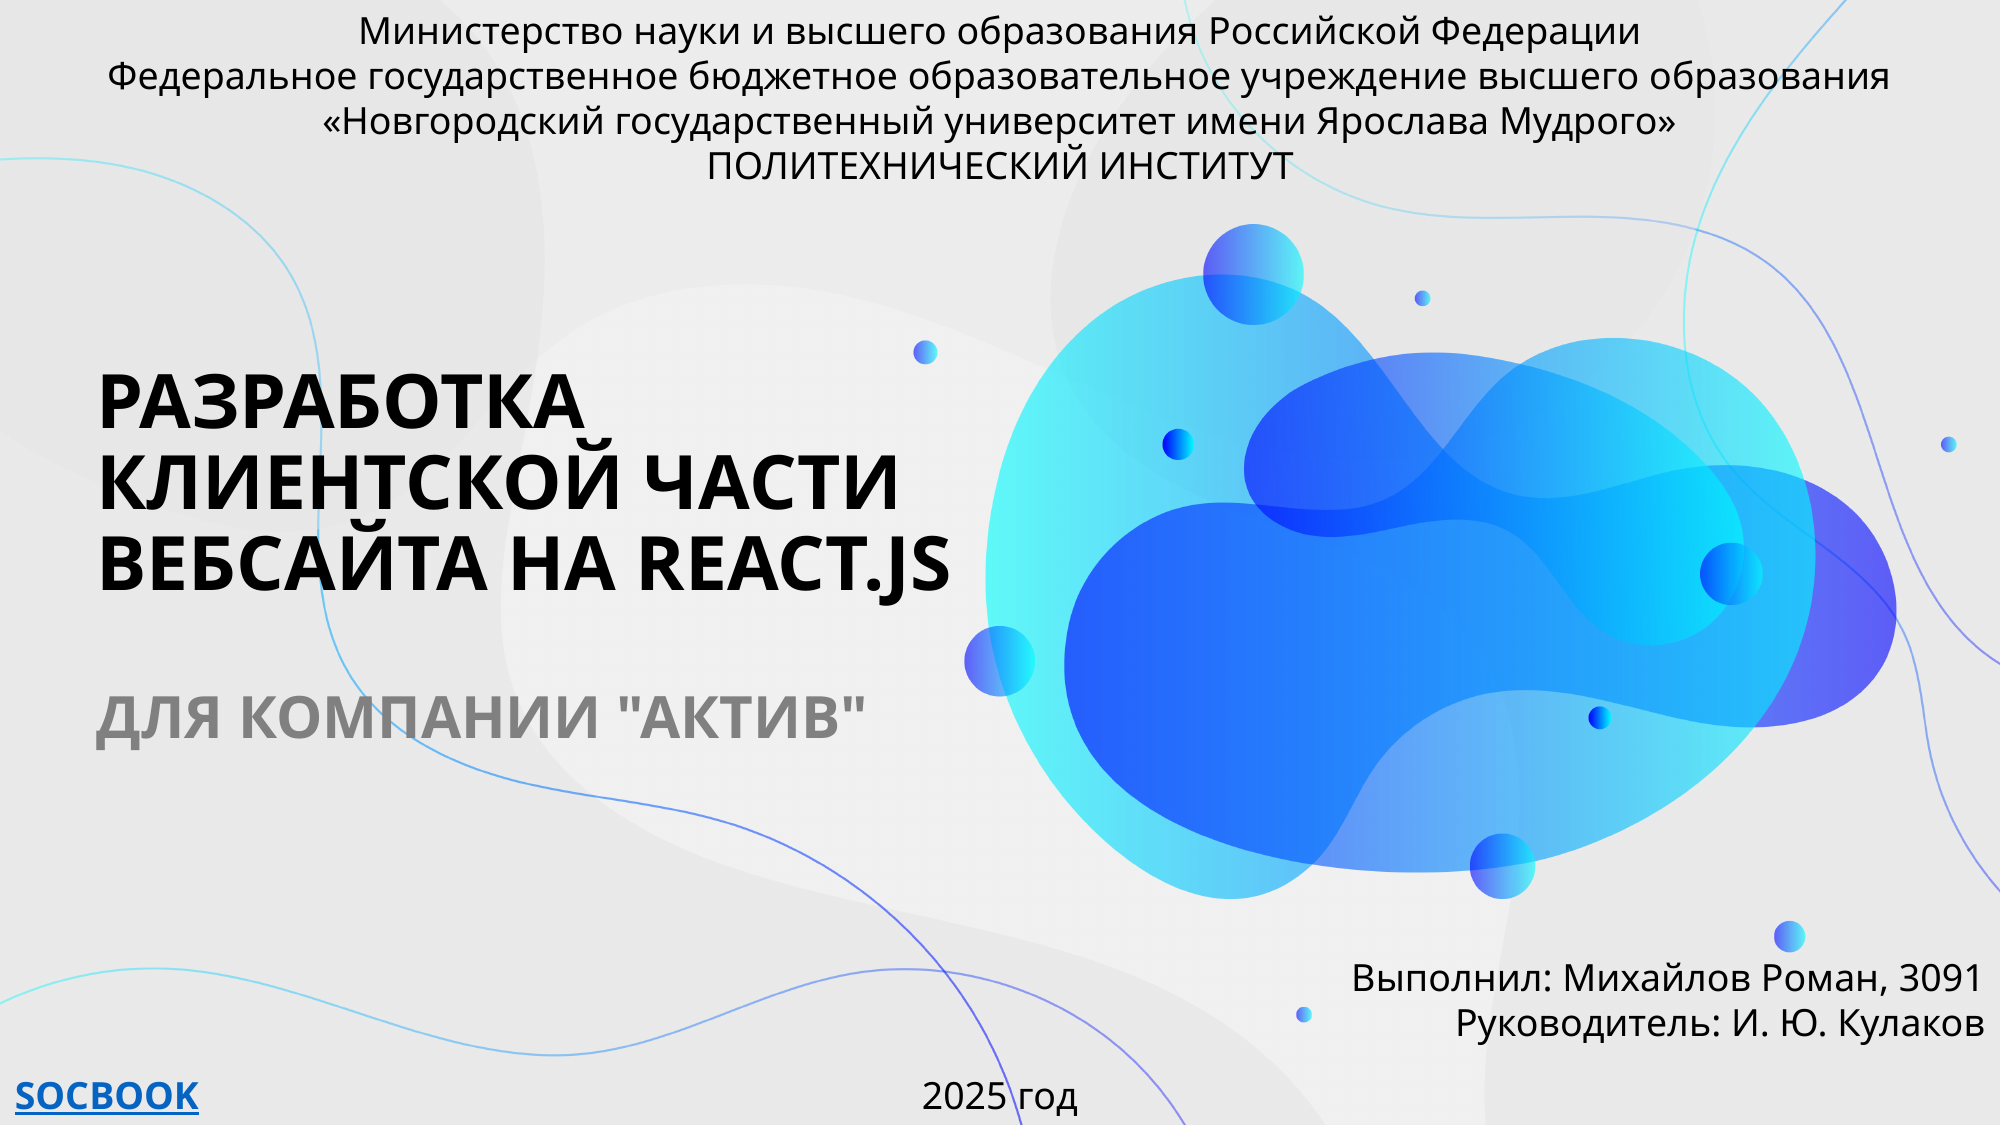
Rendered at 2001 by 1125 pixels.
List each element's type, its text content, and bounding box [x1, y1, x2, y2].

text_box Выполнил: Михайлов Роман, 3091 Руководитель: И. Ю. Кулаков [1333, 947, 2000, 1052]
text_box 2025 год [666, 1064, 1334, 1125]
title РАЗРАБОТКА КЛИЕНТСКОЙ ЧАСТИ ВЕБСАЙТА НА REACT.JS ДЛЯ КОМПАНИИ "АКТИВ" [81, 366, 970, 759]
text_box SOCBOOK [0, 1064, 230, 1125]
picture [0, 195, 2000, 1125]
text_box Министерство науки и высшего образования Российской Федерации Федеральное государственное бюджетное образовательное учреждение высшего образования «Новгородский государственный университет имени Ярослава Мудрого» ПОЛИТЕХНИЧЕСКИЙ ИНСТИТУТ [0, 0, 2000, 195]
